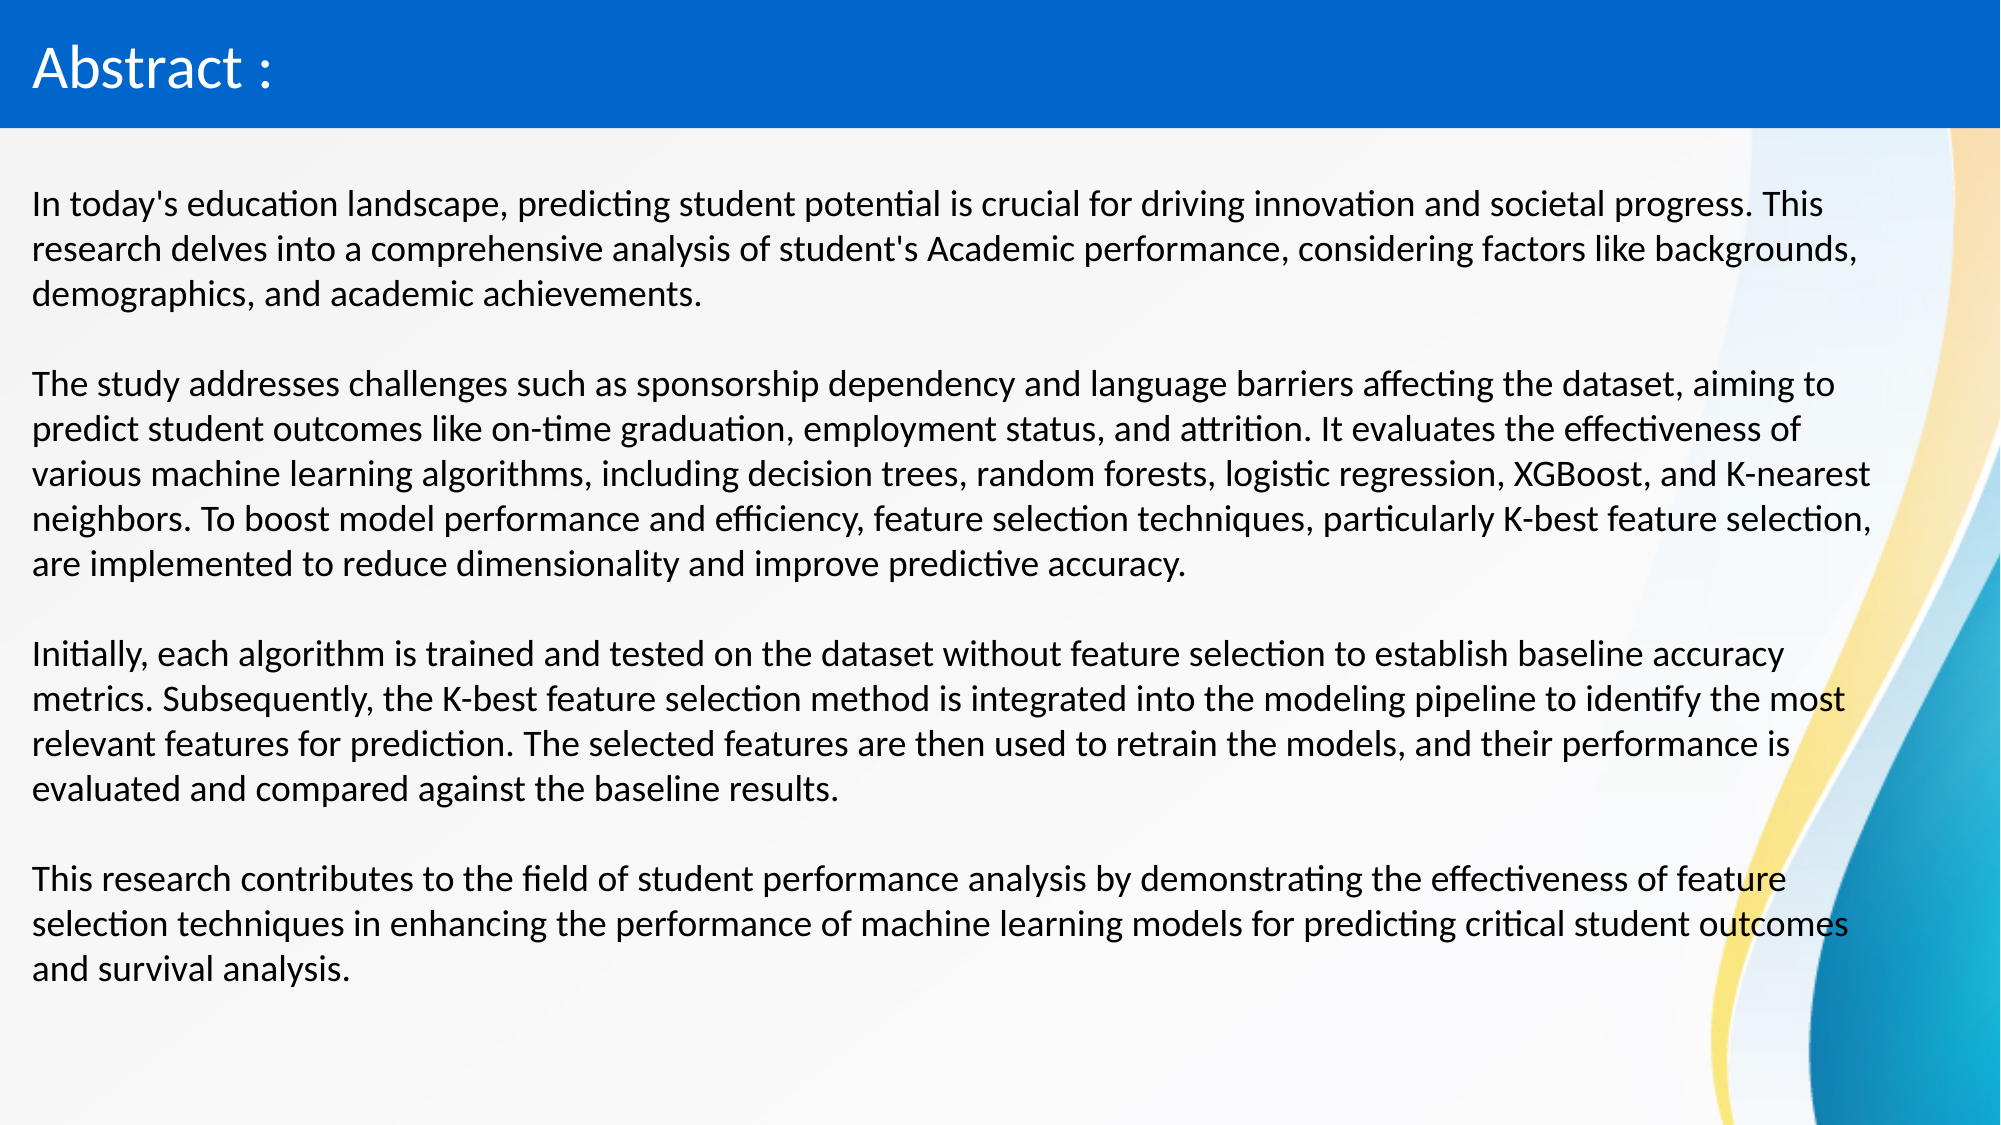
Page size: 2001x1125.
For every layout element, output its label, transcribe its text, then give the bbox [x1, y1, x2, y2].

picture [0, 0, 2001, 1125]
text_box In today's education landscape, predicting student potential is crucial for driving innovation and societal progress. This research delves into a comprehensive analysis of student's Academic performance, considering factors like backgrounds, demographics, and academic achievements. The study addresses challenges such as sponsorship dependency and language barriers affecting the dataset, aiming to predict student outcomes like on-time graduation, employment status, and attrition. It evaluates the effectiveness of various machine learning algorithms, including decision trees, random forests, logistic regression, XGBoost, and K-nearest neighbors. To boost model performance and efficiency, feature selection techniques, particularly K-best feature selection, are implemented to reduce dimensionality and improve predictive accuracy. Initially, each algorithm is trained and tested on the dataset without feature selection to establish baseline accuracy metrics. Subsequently, the K-best feature selection method is integrated into the modeling pipeline to identify the most relevant features for prediction. The selected features are then used to retrain the models, and their performance is evaluated and compared against the baseline results. This research contributes to the field of student performance analysis by demonstrating the effectiveness of feature selection techniques in enhancing the performance of machine learning models for predicting critical student outcomes and survival analysis. [17, 171, 1919, 1037]
title Abstract : [0, 0, 2000, 129]
